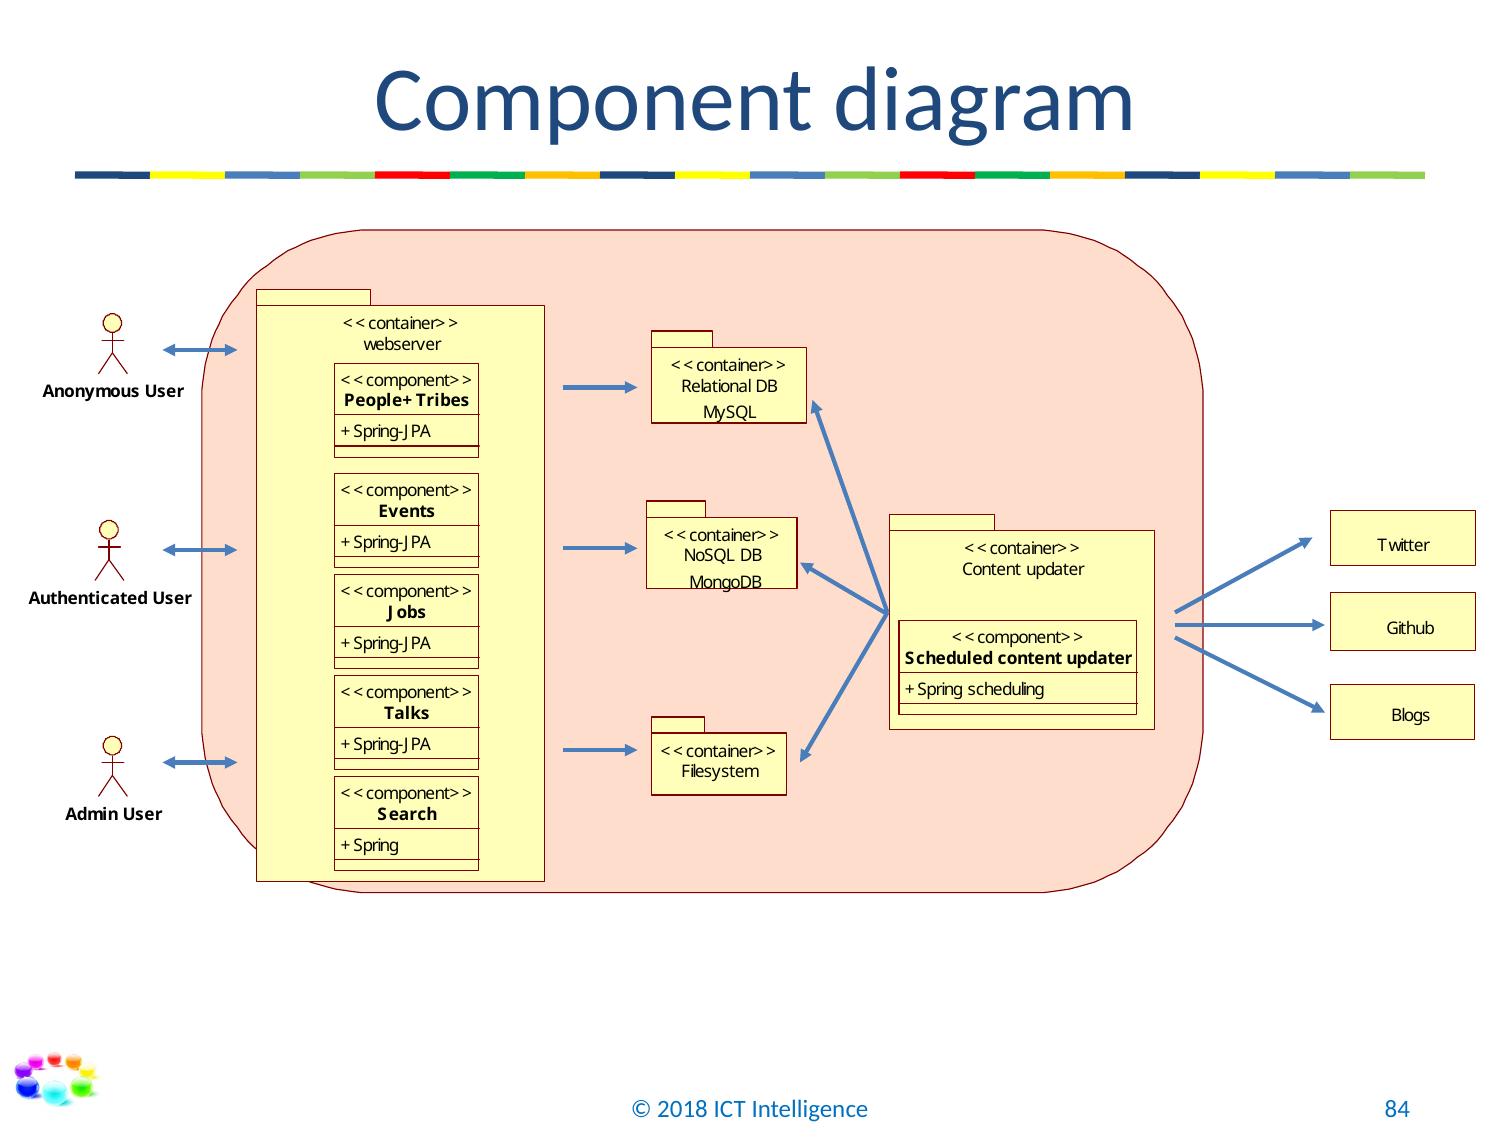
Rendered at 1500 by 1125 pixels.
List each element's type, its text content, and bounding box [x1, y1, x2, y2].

picture [0, 1034, 113, 1125]
picture [0, 206, 1500, 919]
title Component diagram [24, 24, 1488, 163]
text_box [812, 399, 888, 562]
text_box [799, 622, 888, 763]
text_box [1174, 637, 1326, 713]
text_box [1174, 537, 1313, 613]
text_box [799, 562, 888, 615]
footer © 2018 ICT Intelligence [512, 1077, 988, 1125]
slide_number 84 [1074, 1077, 1425, 1125]
